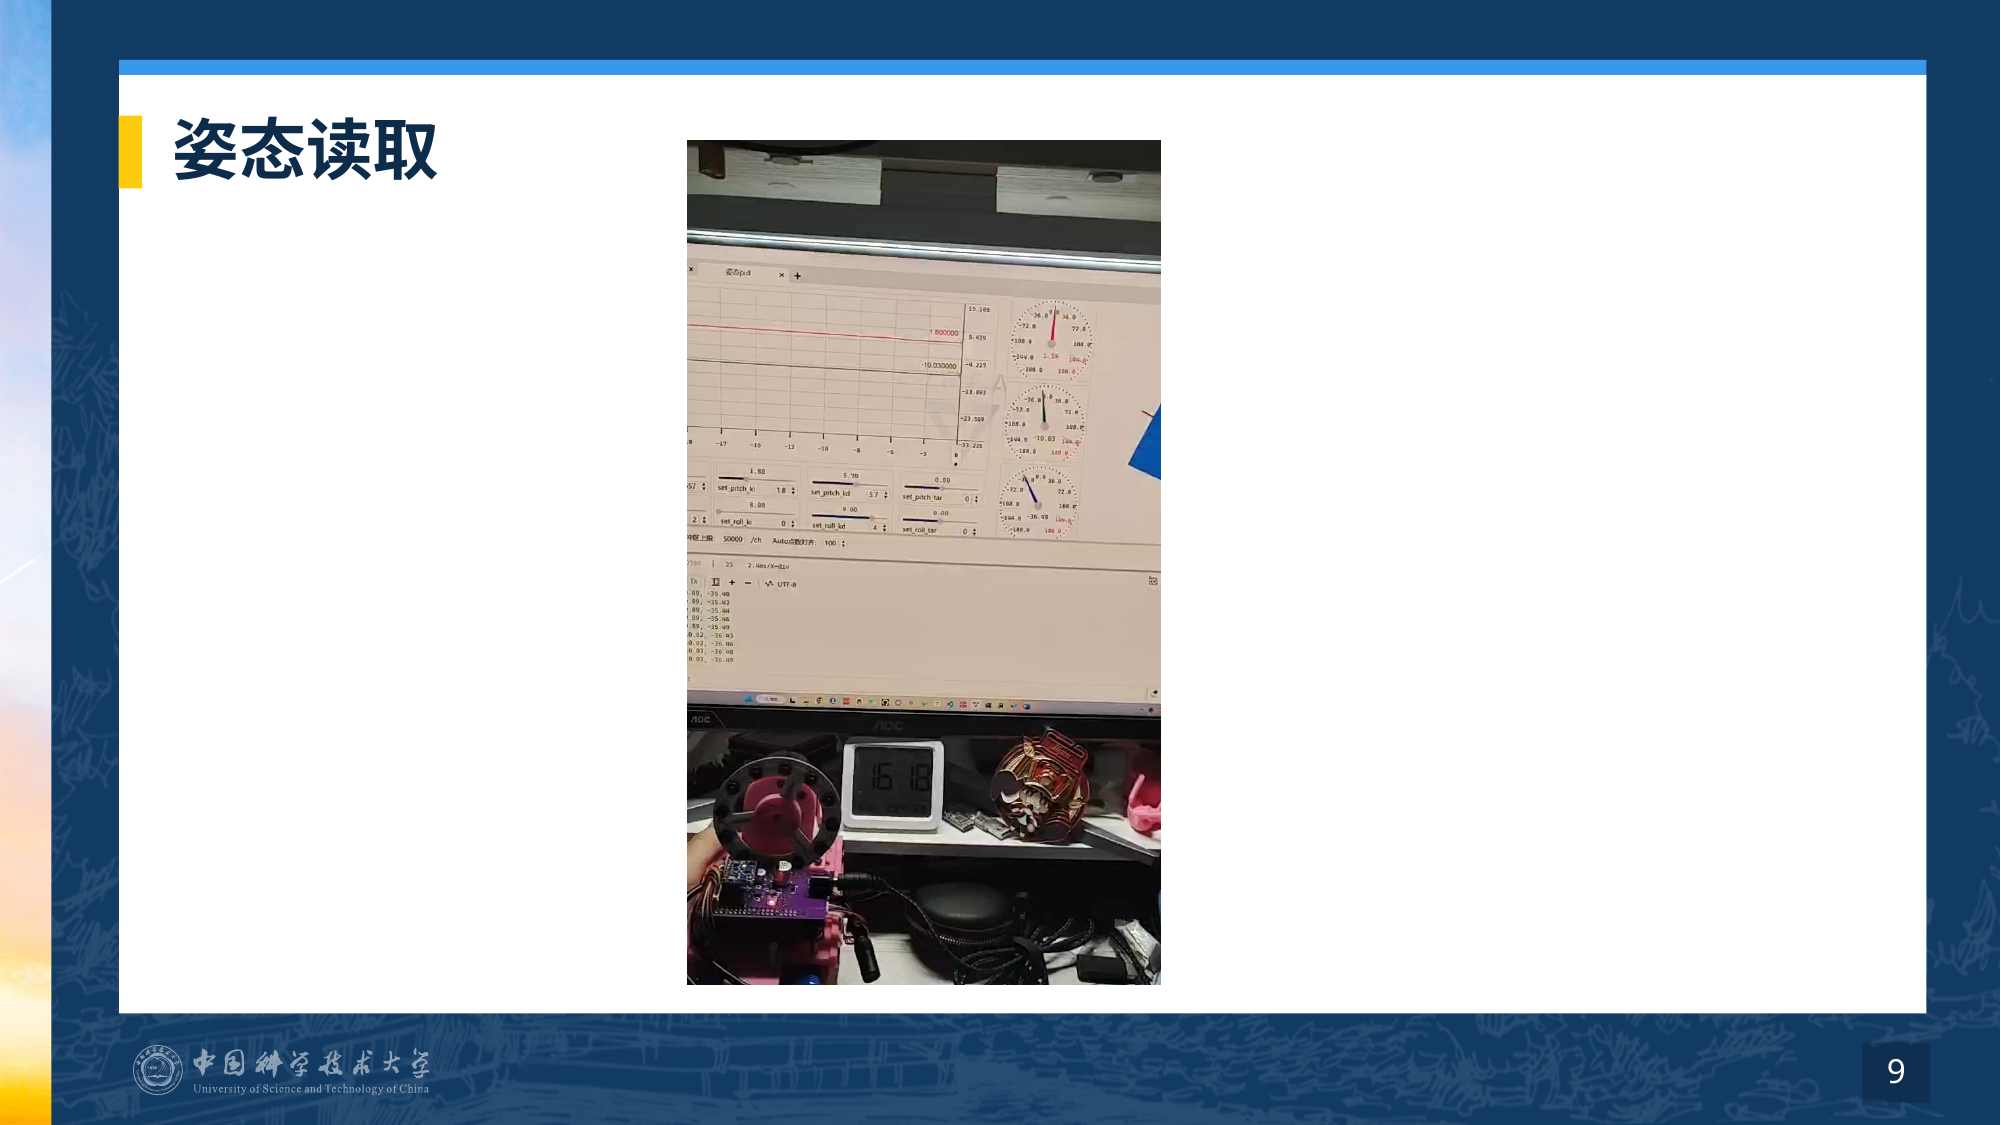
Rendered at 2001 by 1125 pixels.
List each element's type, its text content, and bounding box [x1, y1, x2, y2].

slide_number 9 [1862, 1042, 1931, 1103]
title 姿态读取 [157, 99, 1890, 207]
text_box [686, 139, 1162, 985]
picture [0, 0, 51, 1125]
